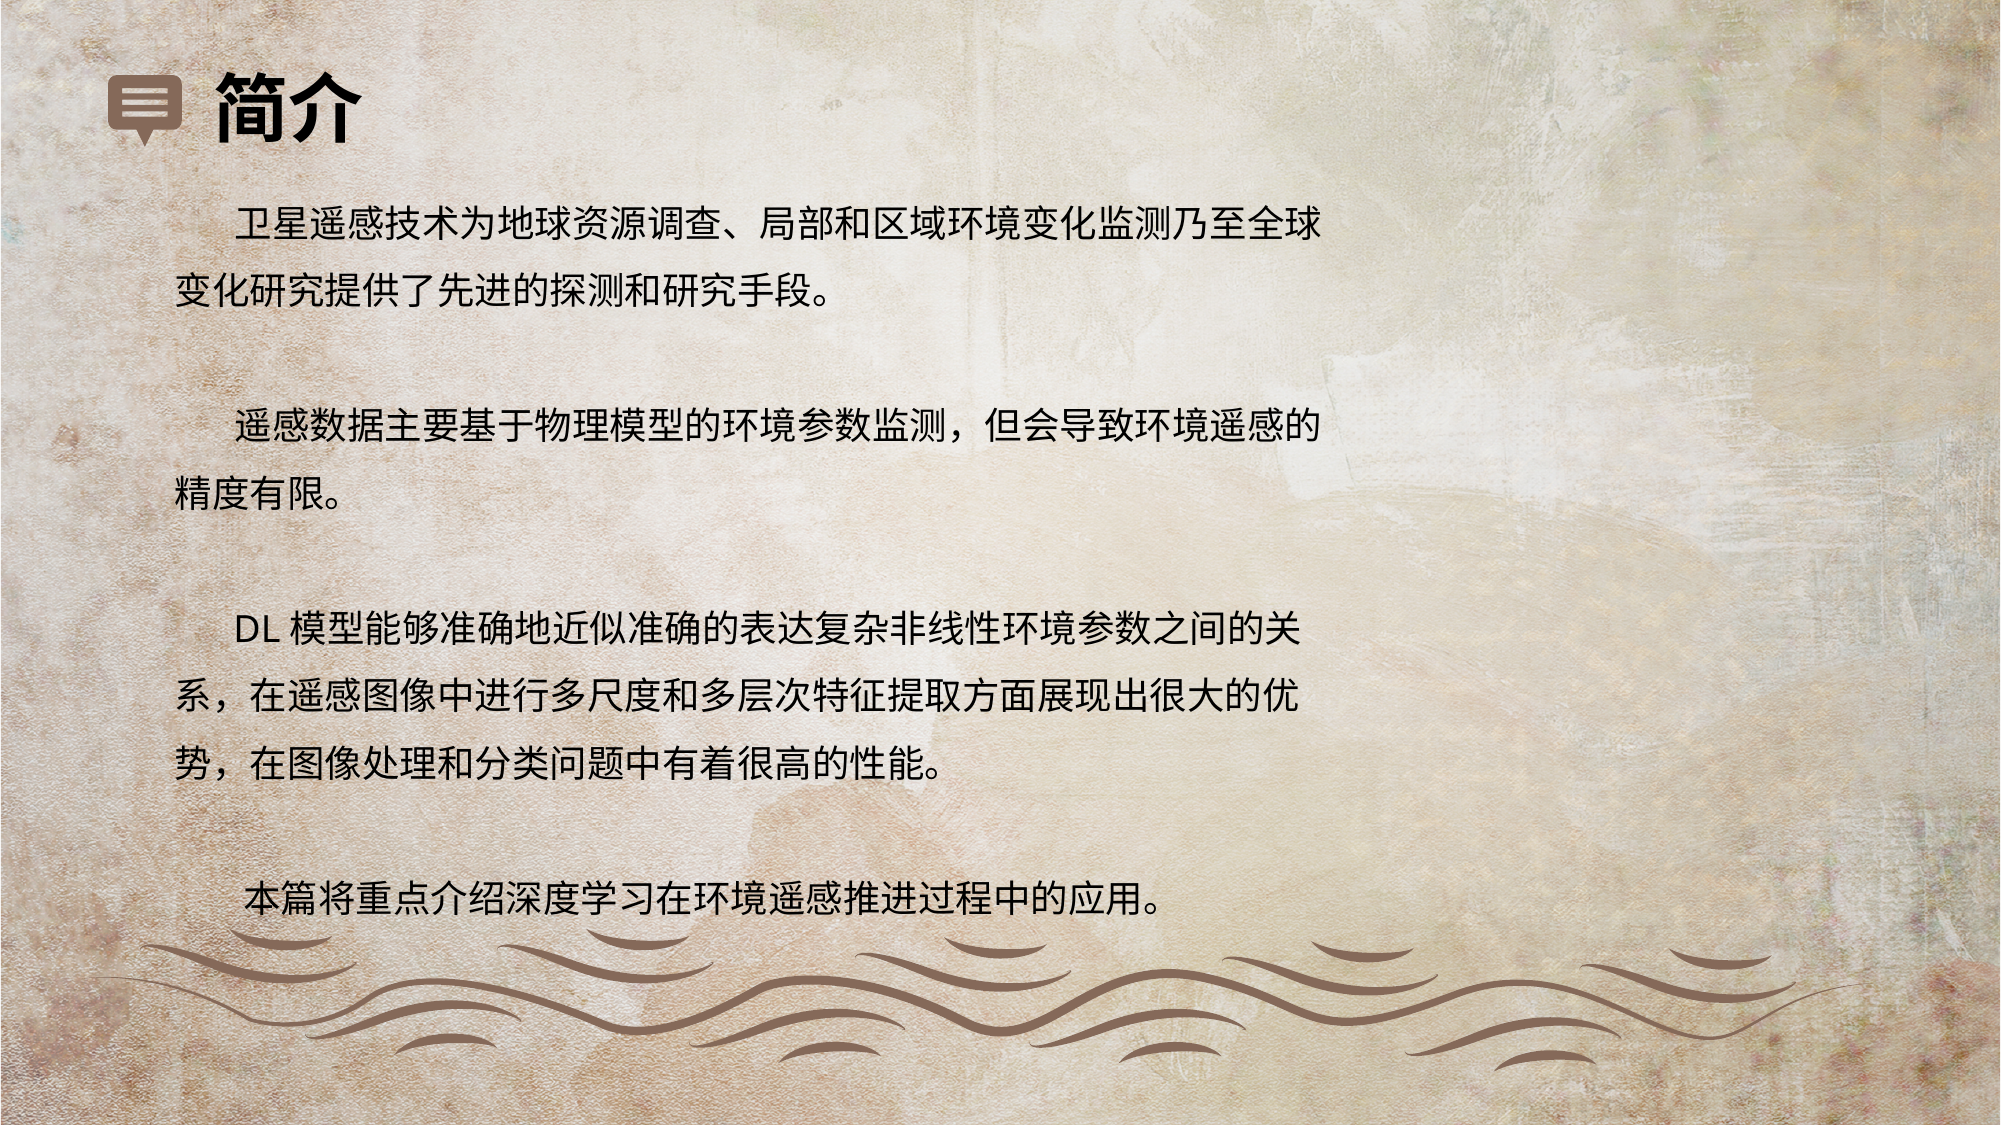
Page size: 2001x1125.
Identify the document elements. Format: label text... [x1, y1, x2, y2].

text_box 简介 [198, 53, 379, 159]
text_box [107, 75, 182, 147]
picture [3, 0, 2000, 1125]
text_box 卫星遥感技术为地球资源调查、局部和区域环境变化监测乃至全球变化研究提供了先进的探测和研究手段。 遥感数据主要基于物理模型的环境参数监测，但会导致环境遥感的精度有限。 DL模型能够准确地近似准确的表达复杂非线性环境参数之间的关系，在遥感图像中进行多尺度和多层次特征提取方面展现出很大的优势，在图像处理和分类问题中有着很高的性能。 本篇将重点介绍深度学习在环境遥感推进过程中的应用。 [160, 169, 1342, 928]
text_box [81, 928, 1877, 1072]
